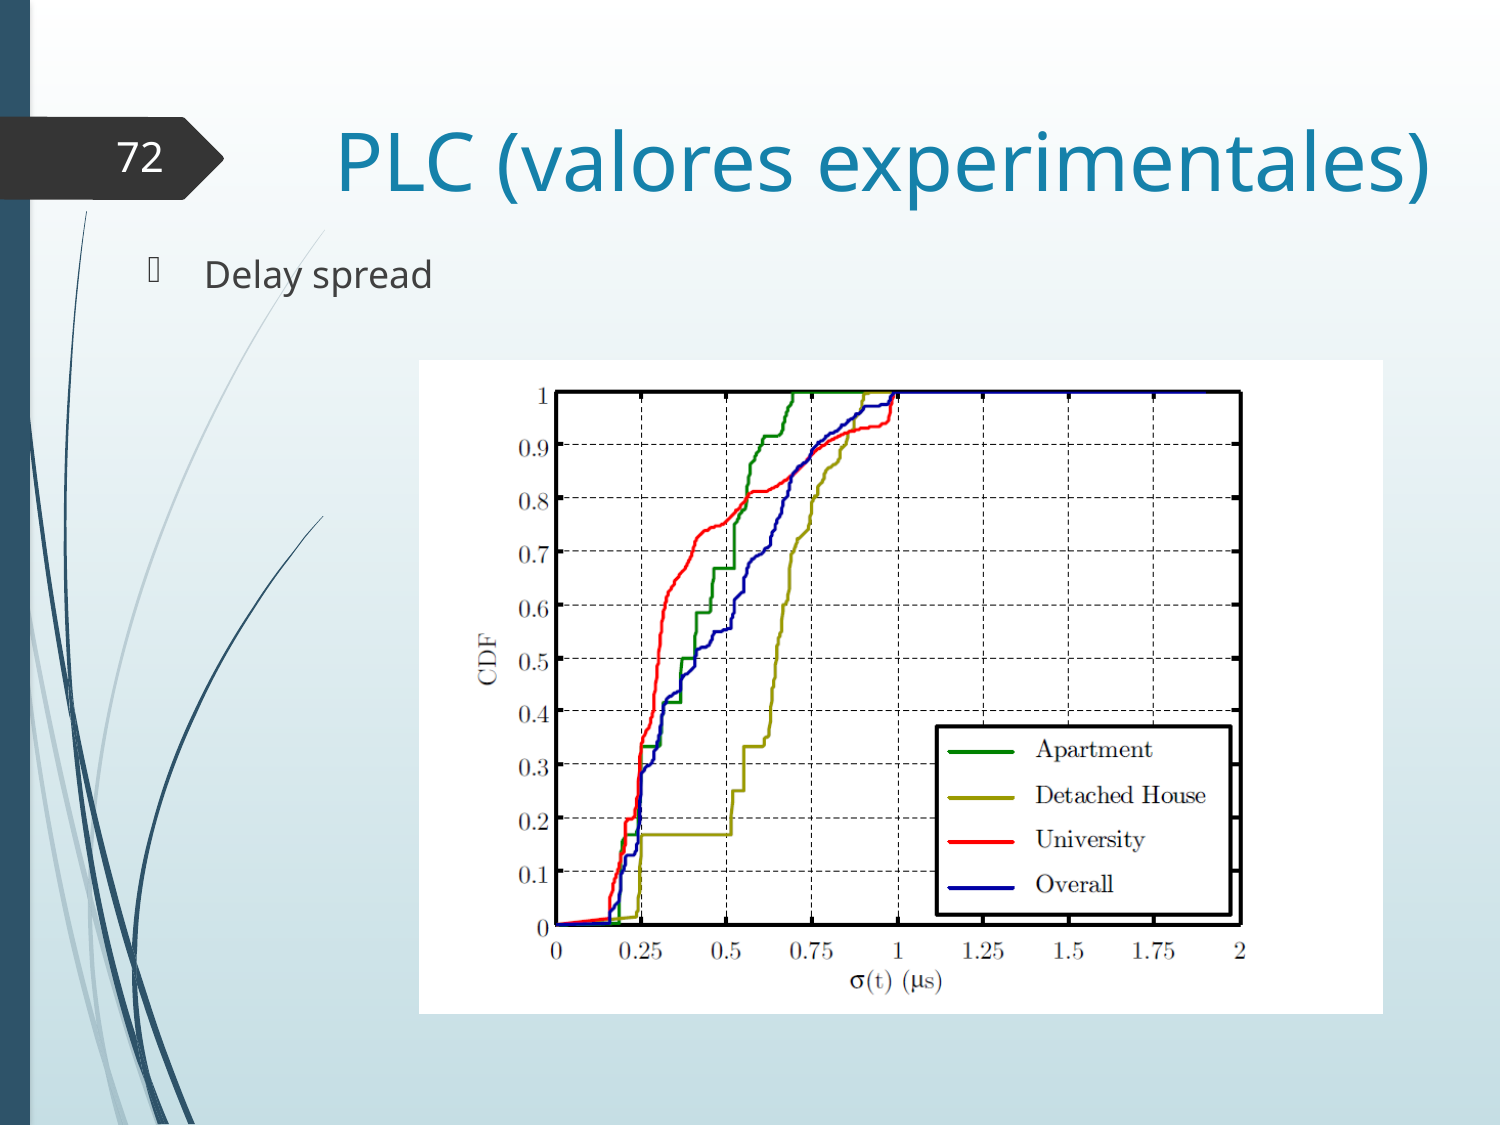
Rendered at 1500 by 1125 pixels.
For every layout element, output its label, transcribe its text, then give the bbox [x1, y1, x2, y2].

slide_number 72 [83, 129, 180, 190]
title PLC (valores experimentales) [319, 102, 1500, 313]
list Delay spread [132, 243, 1385, 833]
picture [418, 359, 1384, 1015]
